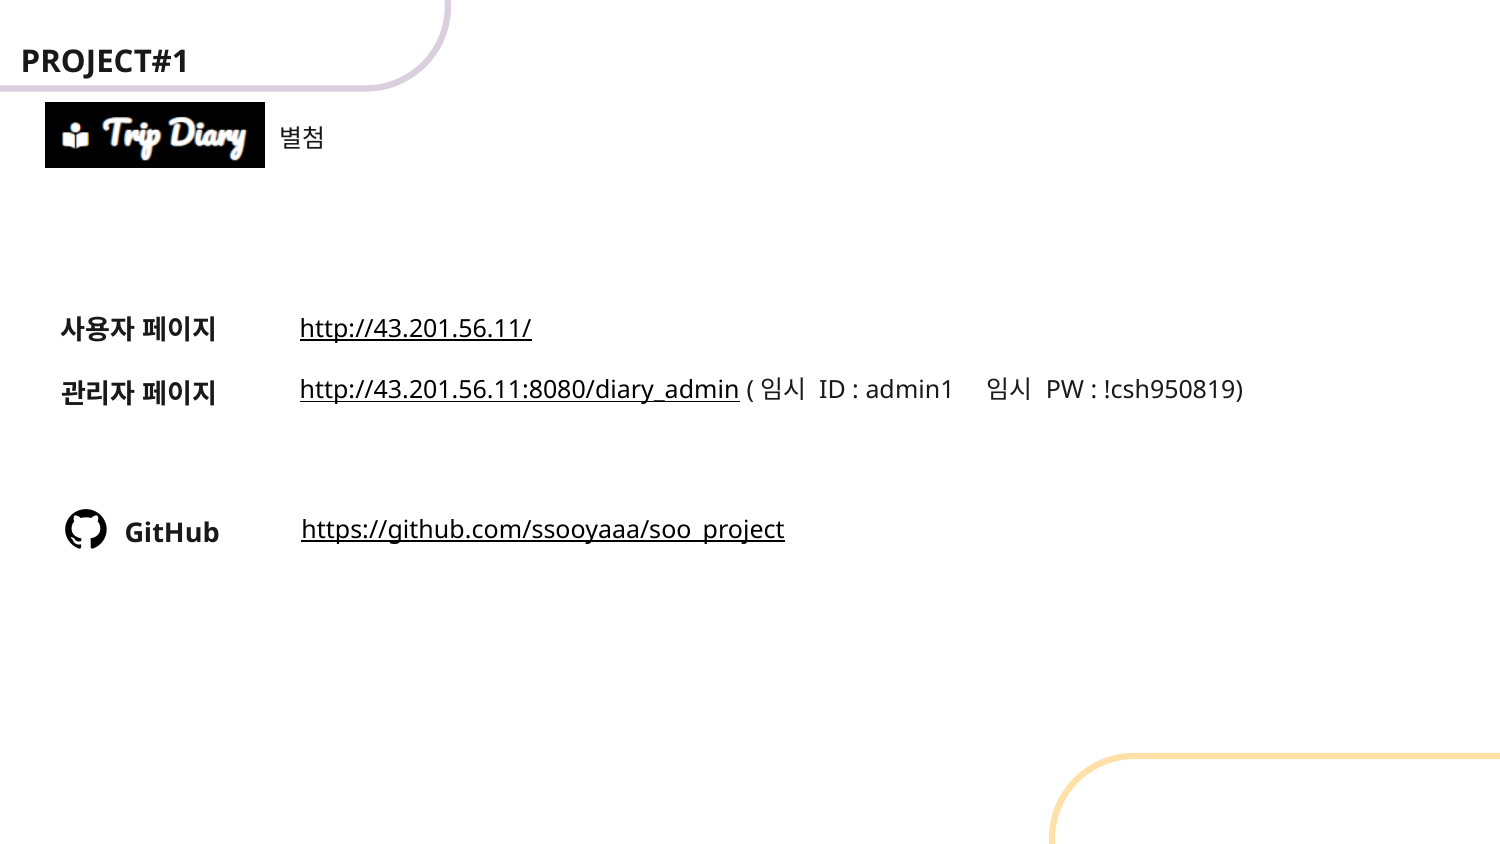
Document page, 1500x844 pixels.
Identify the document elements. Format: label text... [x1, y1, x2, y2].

text_box 별첨 [267, 107, 769, 163]
text_box GitHub [109, 500, 615, 555]
text_box PROJECT#1 [5, 25, 246, 94]
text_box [45, 297, 282, 416]
picture [45, 102, 265, 168]
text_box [284, 297, 1355, 414]
text_box https://github.com/ssooyaaa/soo_project [286, 498, 1357, 553]
picture [62, 506, 113, 557]
